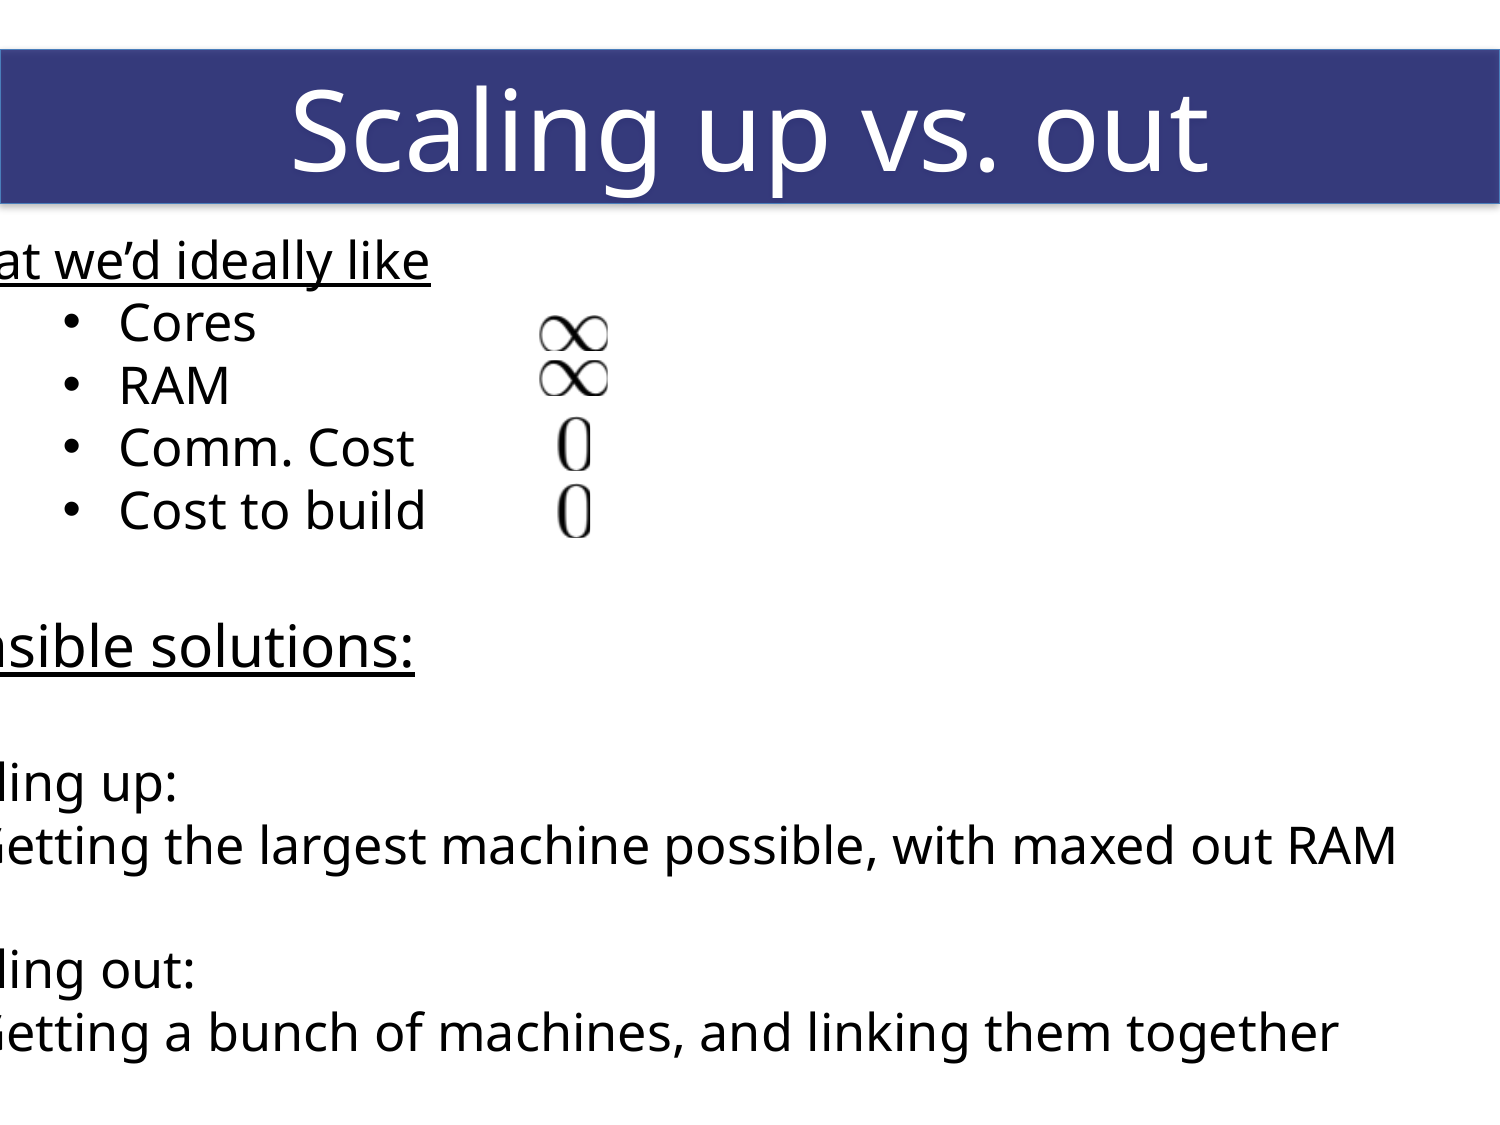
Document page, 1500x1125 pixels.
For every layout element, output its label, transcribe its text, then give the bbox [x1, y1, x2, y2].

picture [538, 315, 608, 352]
picture [538, 359, 608, 396]
text_box What we’d ideally like Cores RAM Comm. Cost Cost to build Feasible solutions: Scaling up: Getting the largest machine possible, with maxed out RAM Scaling out: Getting a bunch of machines, and linking them together [0, 219, 1415, 1070]
picture [556, 416, 591, 471]
picture [556, 483, 591, 538]
text_box Scaling up vs. out [0, 49, 1500, 204]
